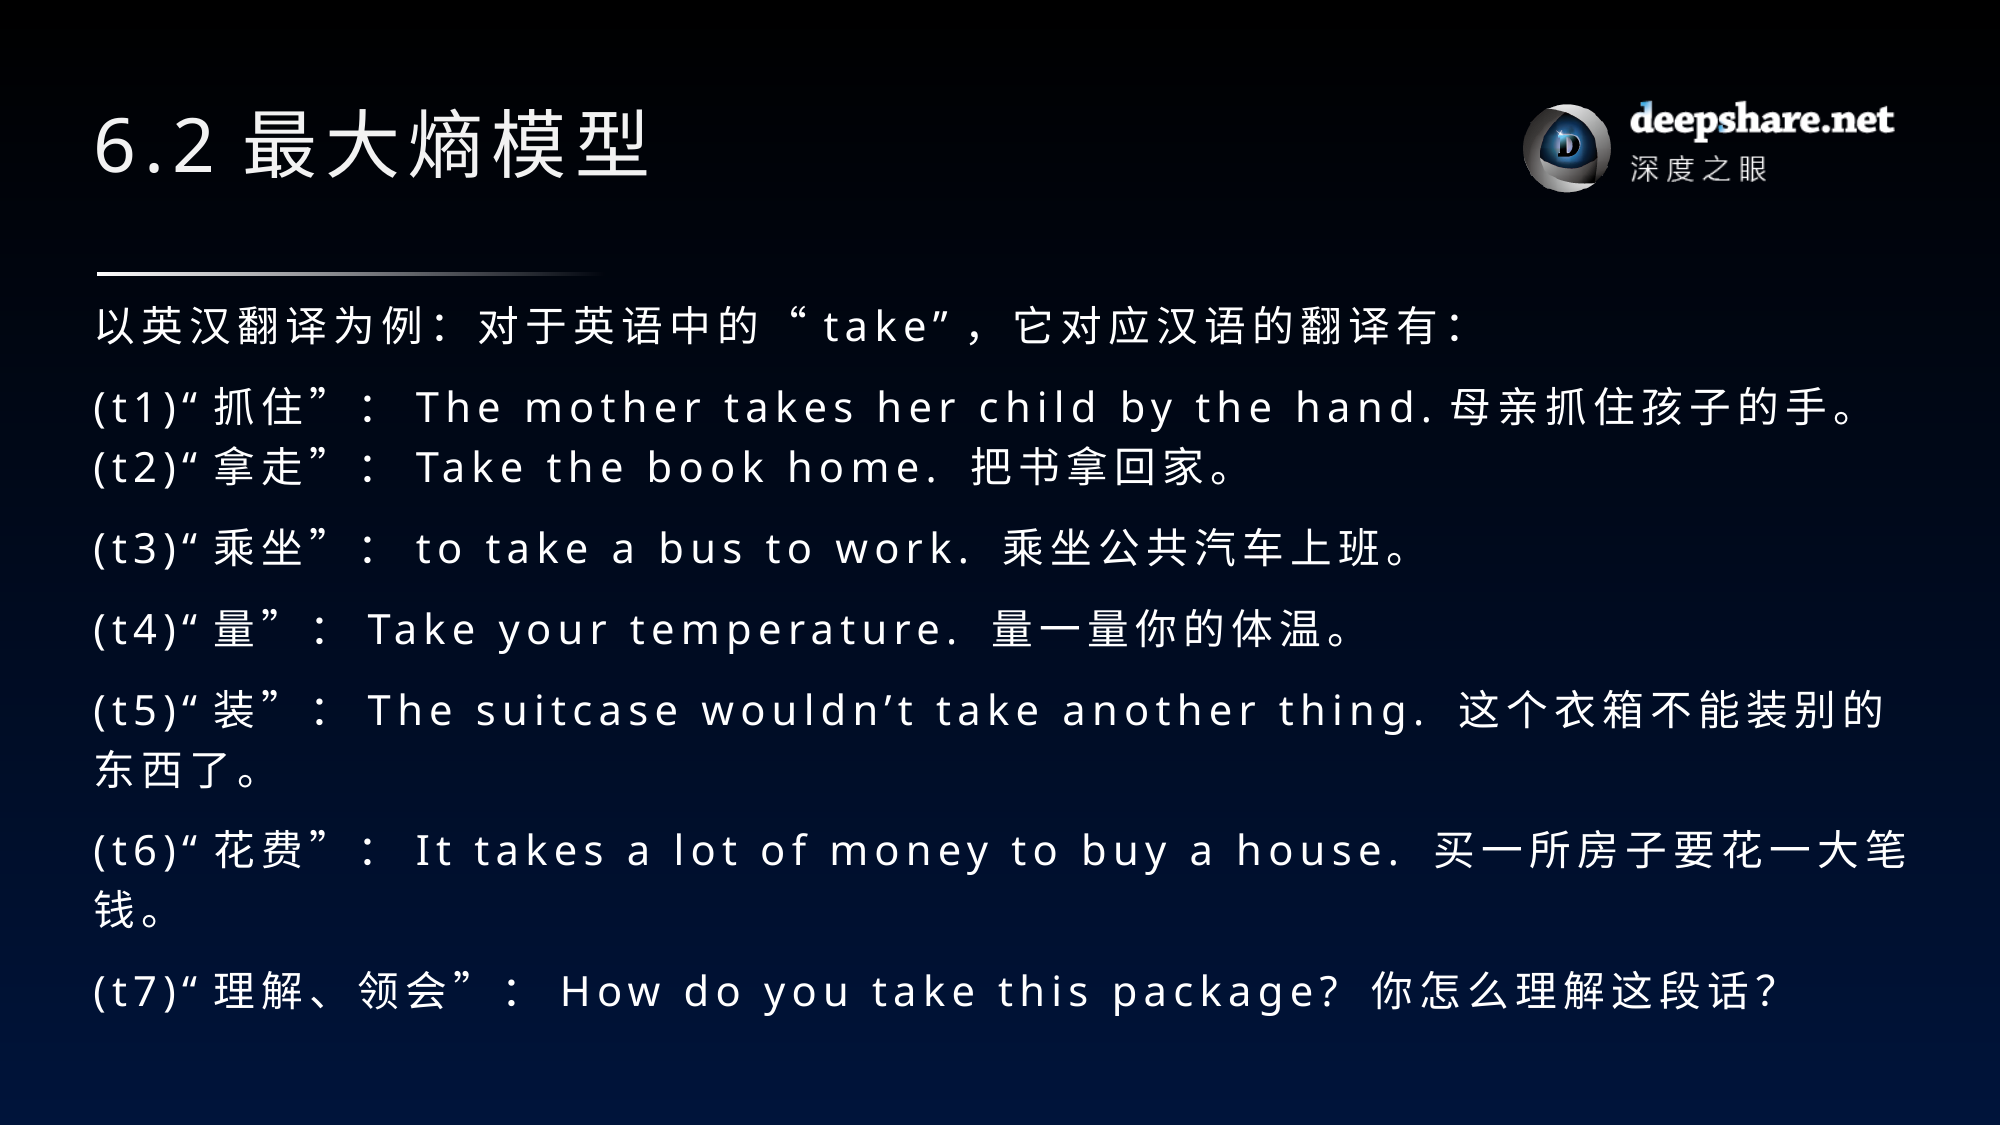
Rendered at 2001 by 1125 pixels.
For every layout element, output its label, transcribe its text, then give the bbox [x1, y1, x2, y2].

title 6.2最大熵模型 [78, 100, 1192, 198]
list 以英汉翻译为例：对于英语中的“take”，它对应汉语的翻译有： (t1)“抓住”：The mother takes her child by the hand.母亲抓住孩子的手。 (t2)“拿走”：Take the book home. 把书拿回家。 (t3)“乘坐”：to take a bus to work. 乘坐公共汽车上班。 (t4)“量”：Take your temperature. 量一量你的体温。 (t5)“装”：The suitcase wouldn’t take another thing. 这个衣箱不能装别的东西了。 (t6)“花费”：It takes a lot of money to buy a house. 买一所房子要花一大笔钱。 (t7)“理解、领会”：How do you take this package? 你怎么理解这段话？ [78, 282, 1950, 1025]
picture [1517, 44, 1903, 225]
